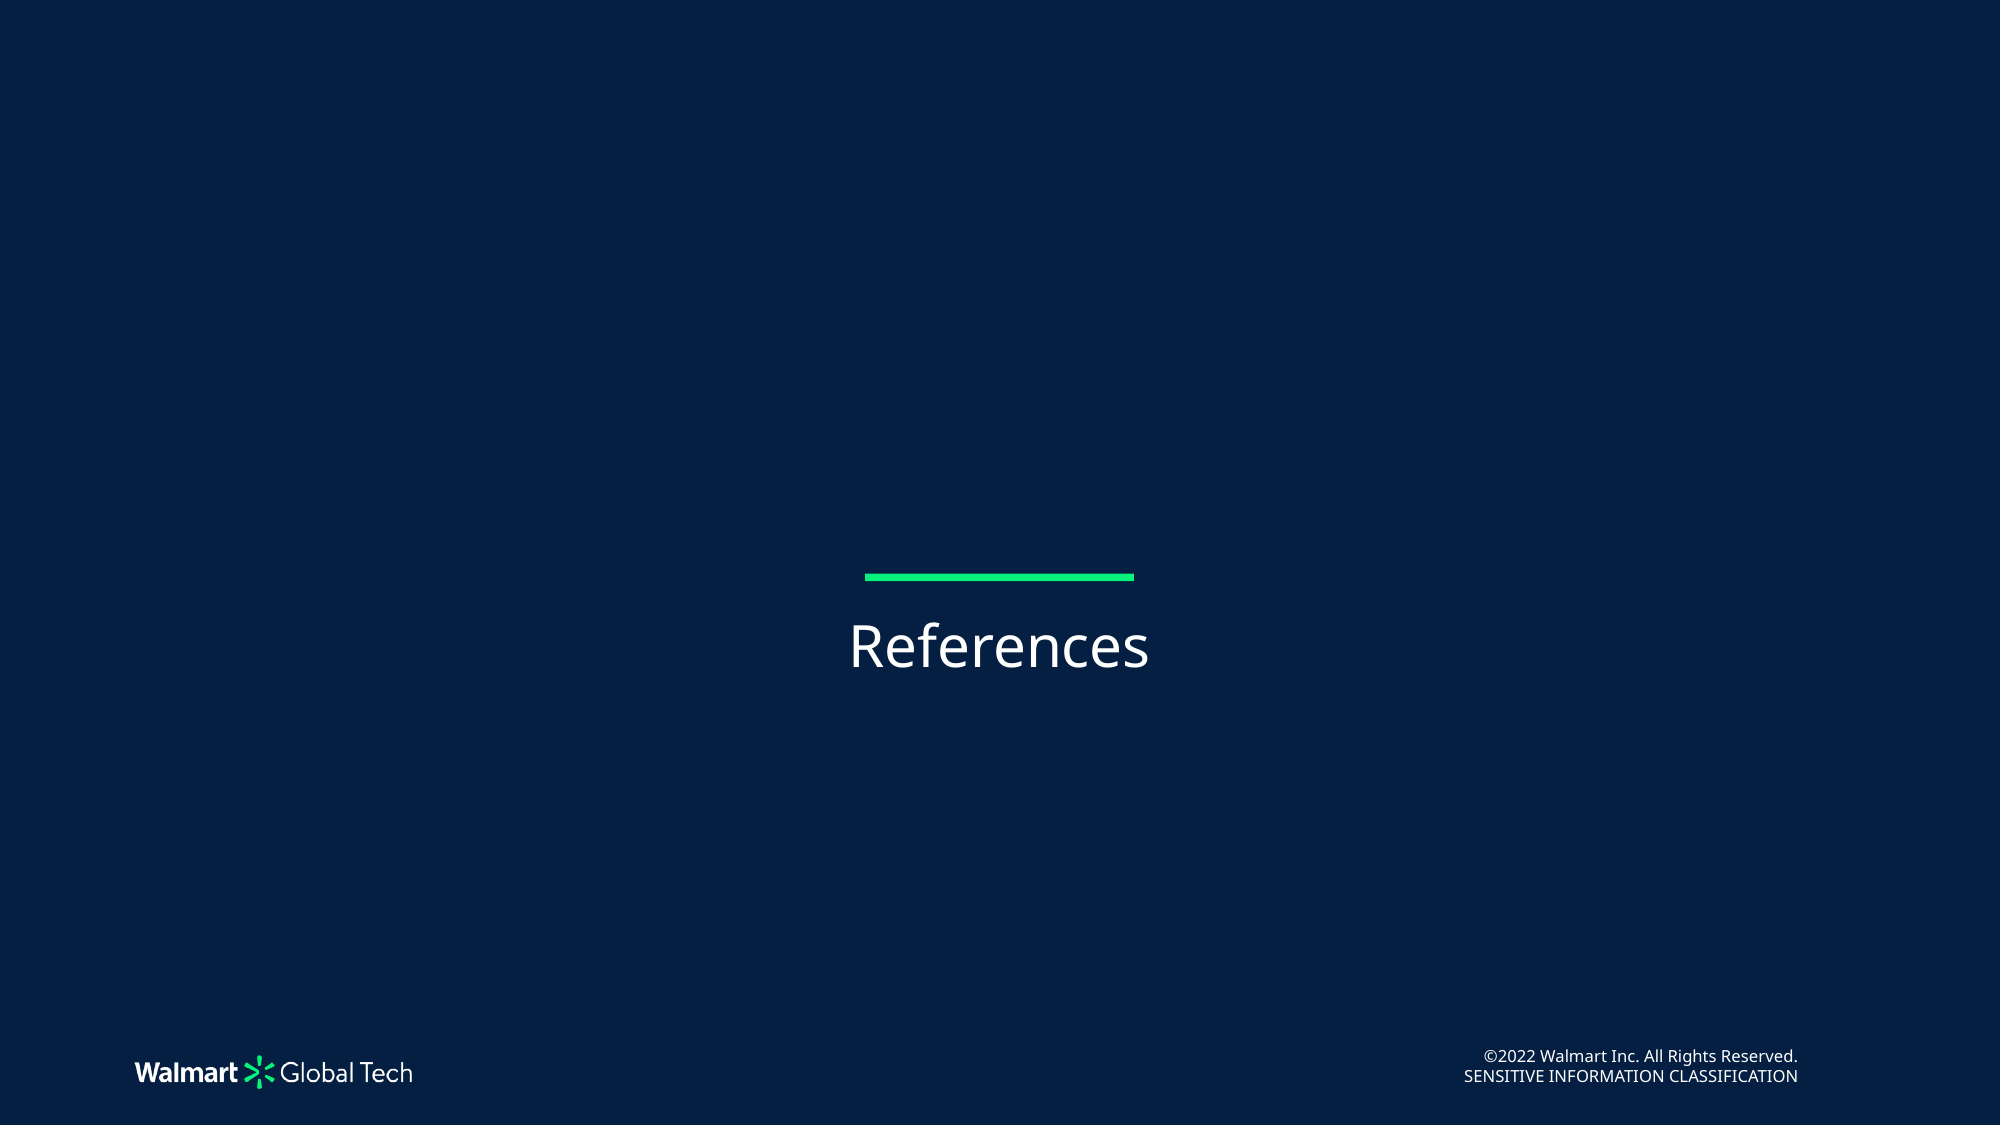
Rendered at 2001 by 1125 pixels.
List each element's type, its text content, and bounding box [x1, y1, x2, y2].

picture [134, 1055, 412, 1089]
list References [587, 601, 1412, 688]
